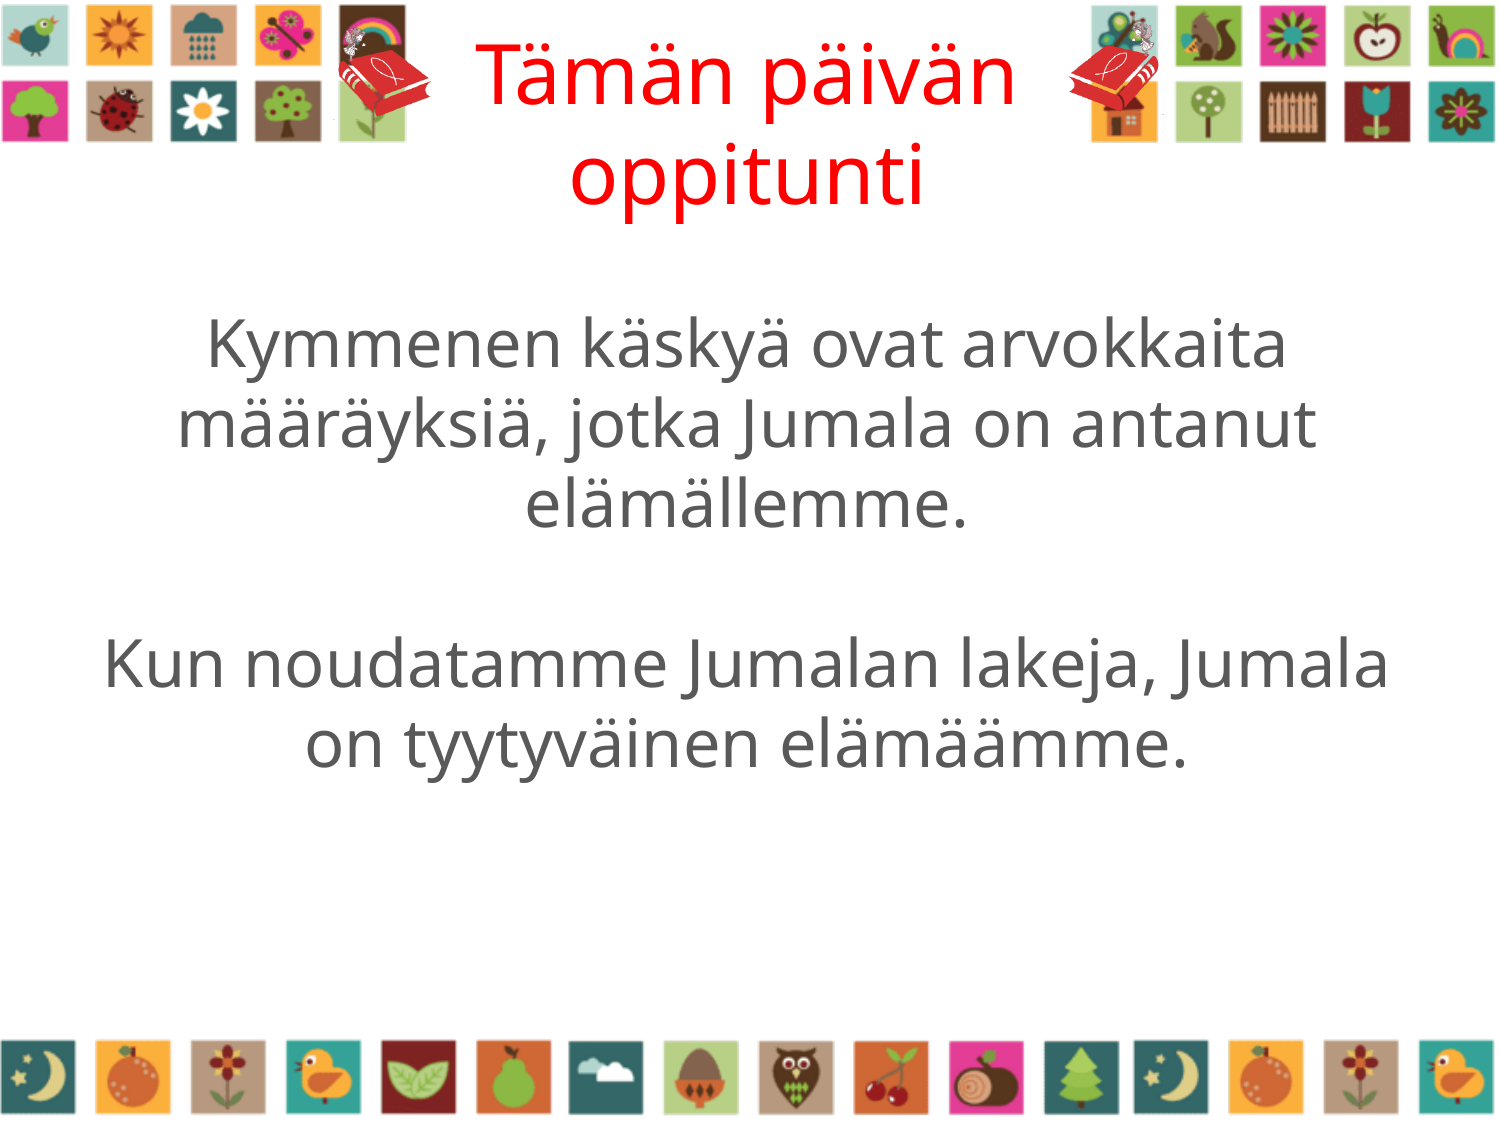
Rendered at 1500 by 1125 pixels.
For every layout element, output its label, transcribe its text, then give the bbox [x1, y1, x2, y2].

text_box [0, 1028, 1500, 1118]
picture [0, 3, 463, 150]
picture [1037, 3, 1500, 150]
text_box Tämän päivän oppitunti [414, 13, 1080, 229]
text_box Kymmenen käskyä ovat arvokkaita määräyksiä, jotka Jumala on antanut elämällemme. Kun noudatamme Jumalan lakeja, Jumala on tyytyväinen elämäämme. [74, 293, 1421, 948]
